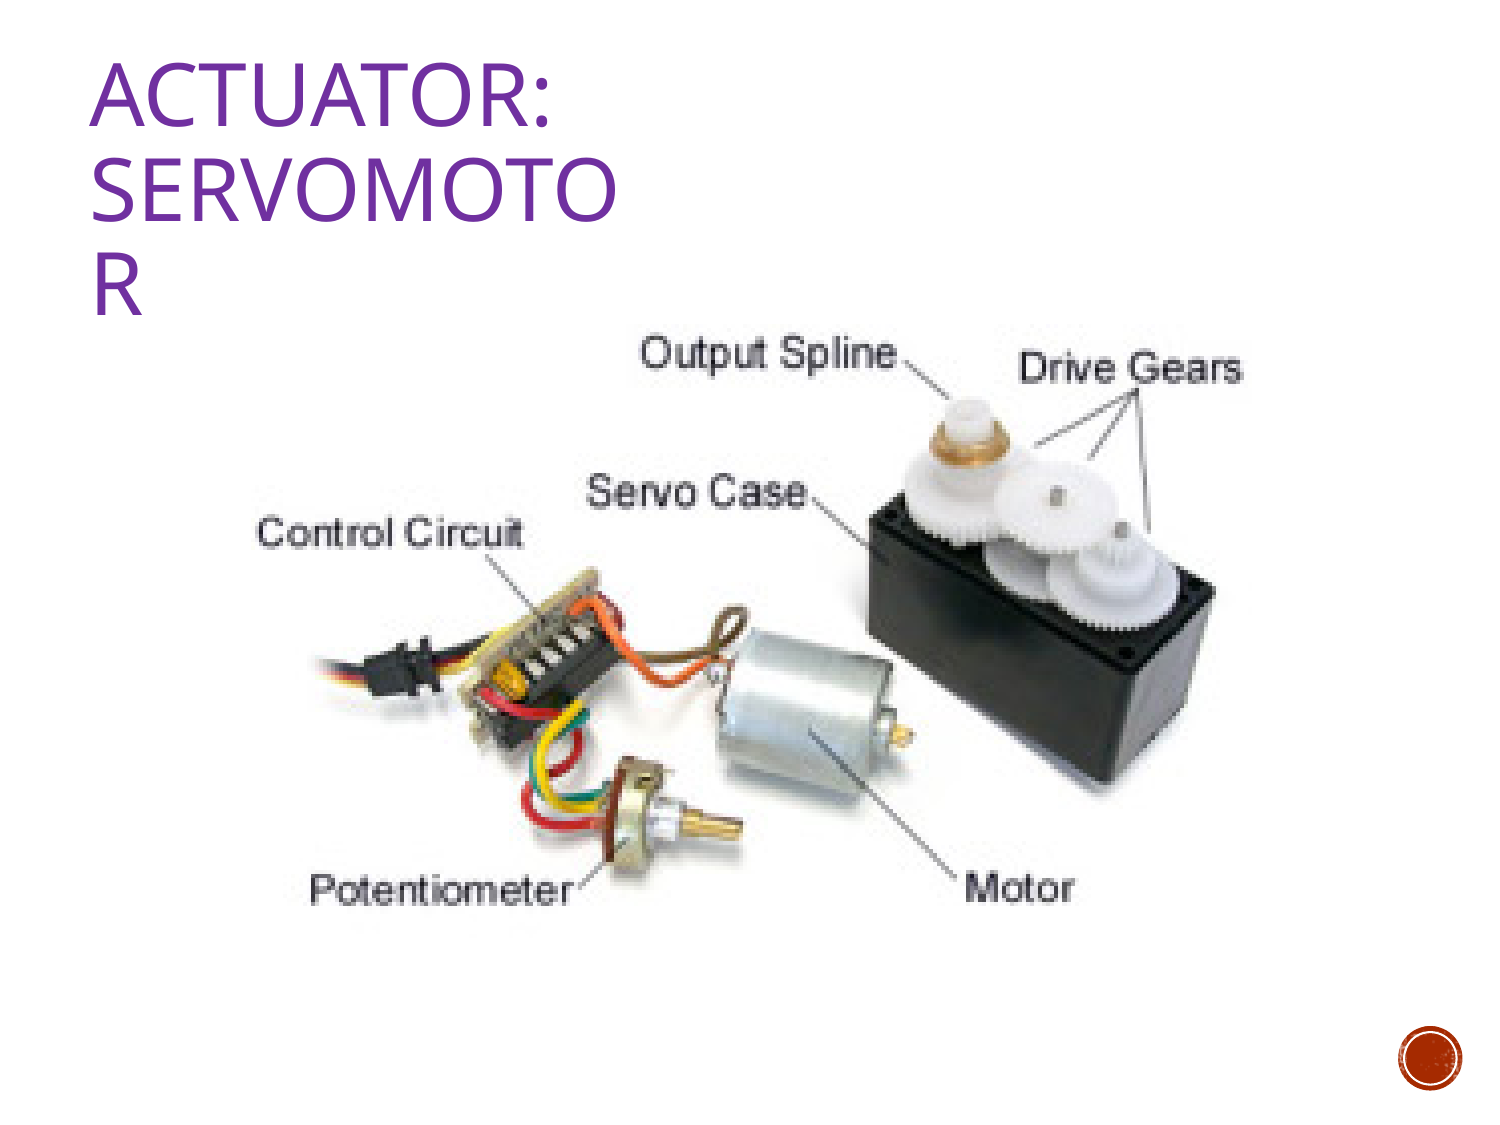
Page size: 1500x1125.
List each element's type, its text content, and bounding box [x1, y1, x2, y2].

title Actuator: servomotor [74, 60, 680, 325]
picture [251, 324, 1269, 947]
